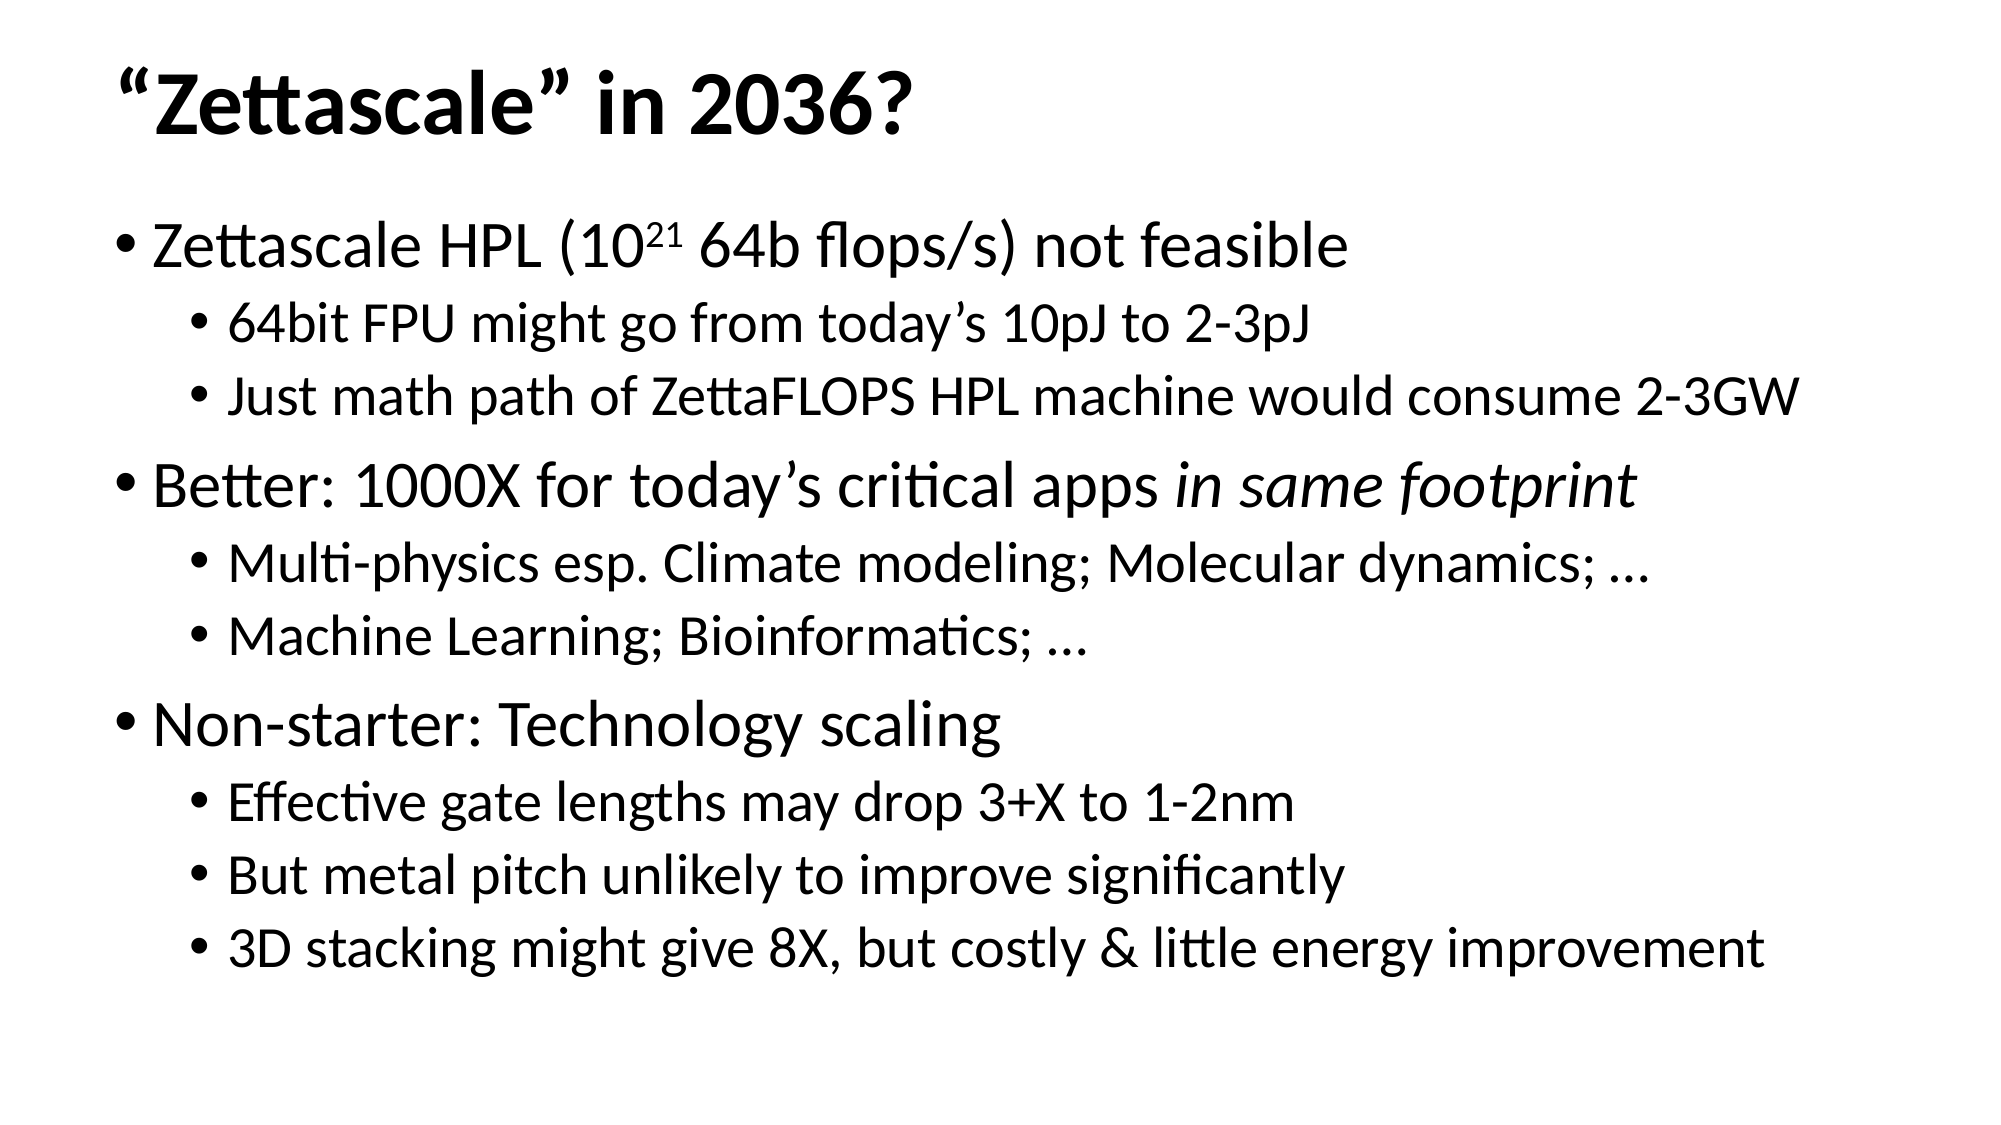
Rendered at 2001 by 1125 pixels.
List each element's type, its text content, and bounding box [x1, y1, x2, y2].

list Zettascale HPL (1021 64b flops/s) not feasible 64bit FPU might go from today’s 10pJ to 2-3pJ Just math path of ZettaFLOPS HPL machine would consume 2-3GW Better: 1000X for today’s critical apps in same footprint Multi-physics esp. Climate modeling; Molecular dynamics; … Machine Learning; Bioinformatics; … Non-starter: Technology scaling Effective gate lengths may drop 3+X to 1-2nm But metal pitch unlikely to improve significantly 3D stacking might give 8X, but costly & little energy improvement [99, 202, 1900, 1014]
title “Zettascale” in 2036? [99, 0, 1900, 202]
